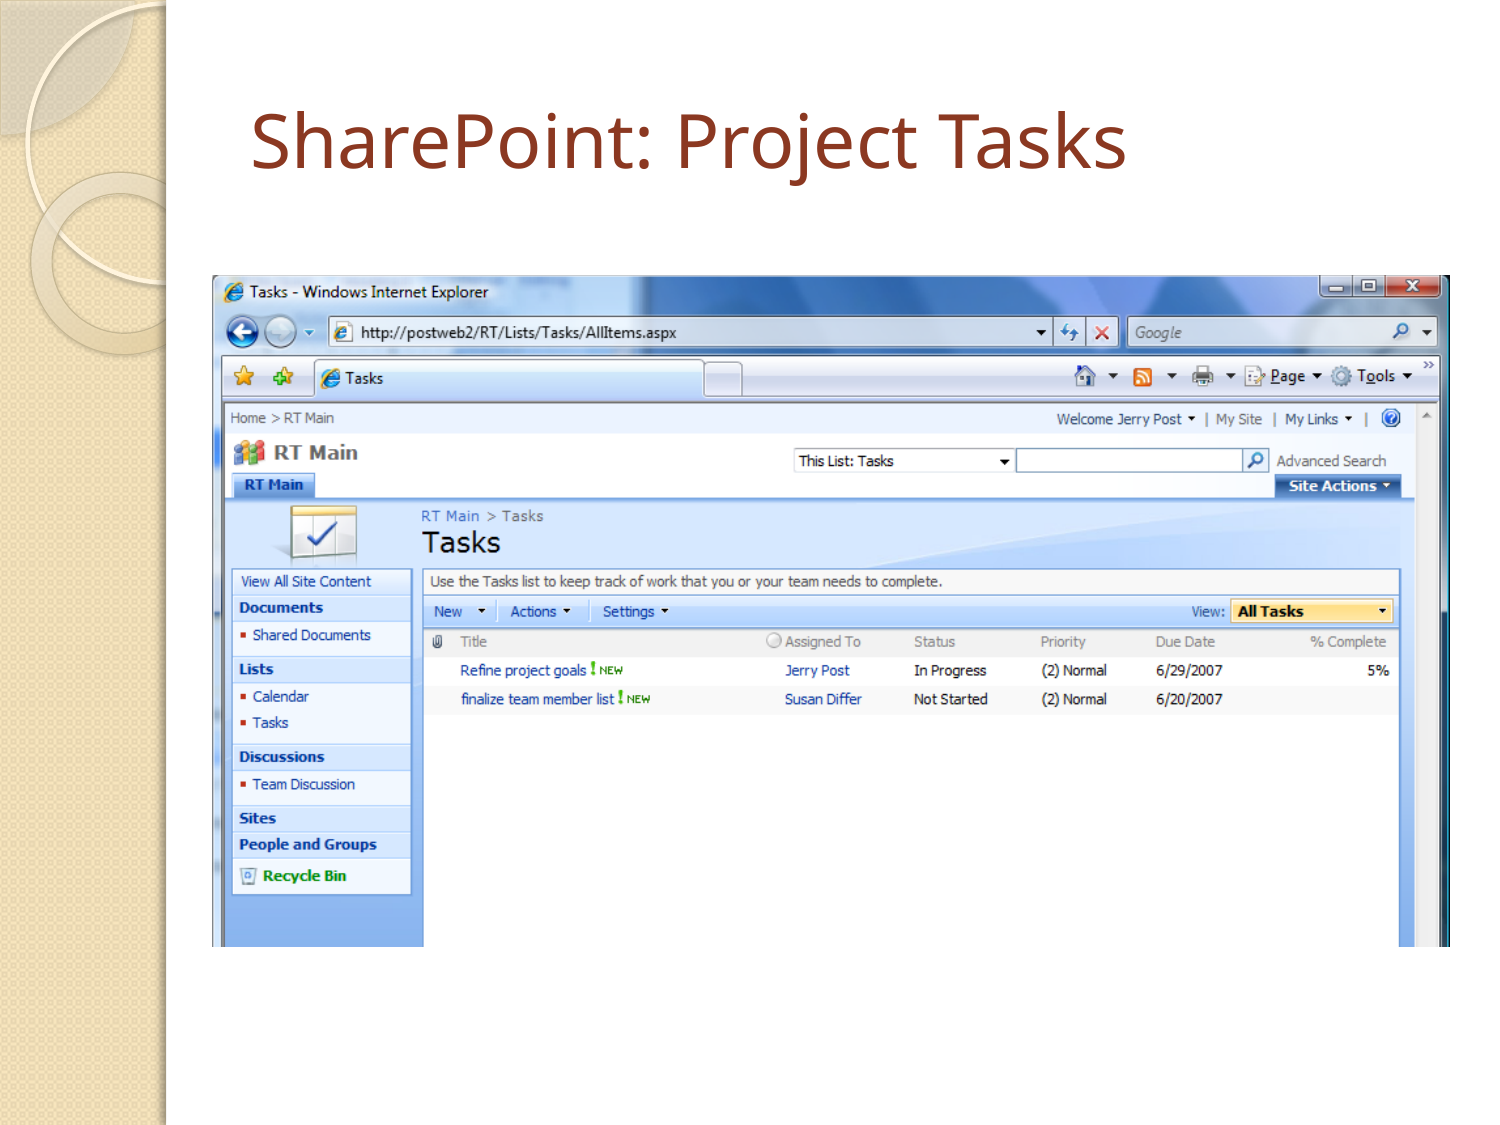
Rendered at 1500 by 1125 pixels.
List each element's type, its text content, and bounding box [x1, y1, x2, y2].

picture [212, 274, 1451, 948]
title SharePoint: Project Tasks [235, 45, 1466, 233]
